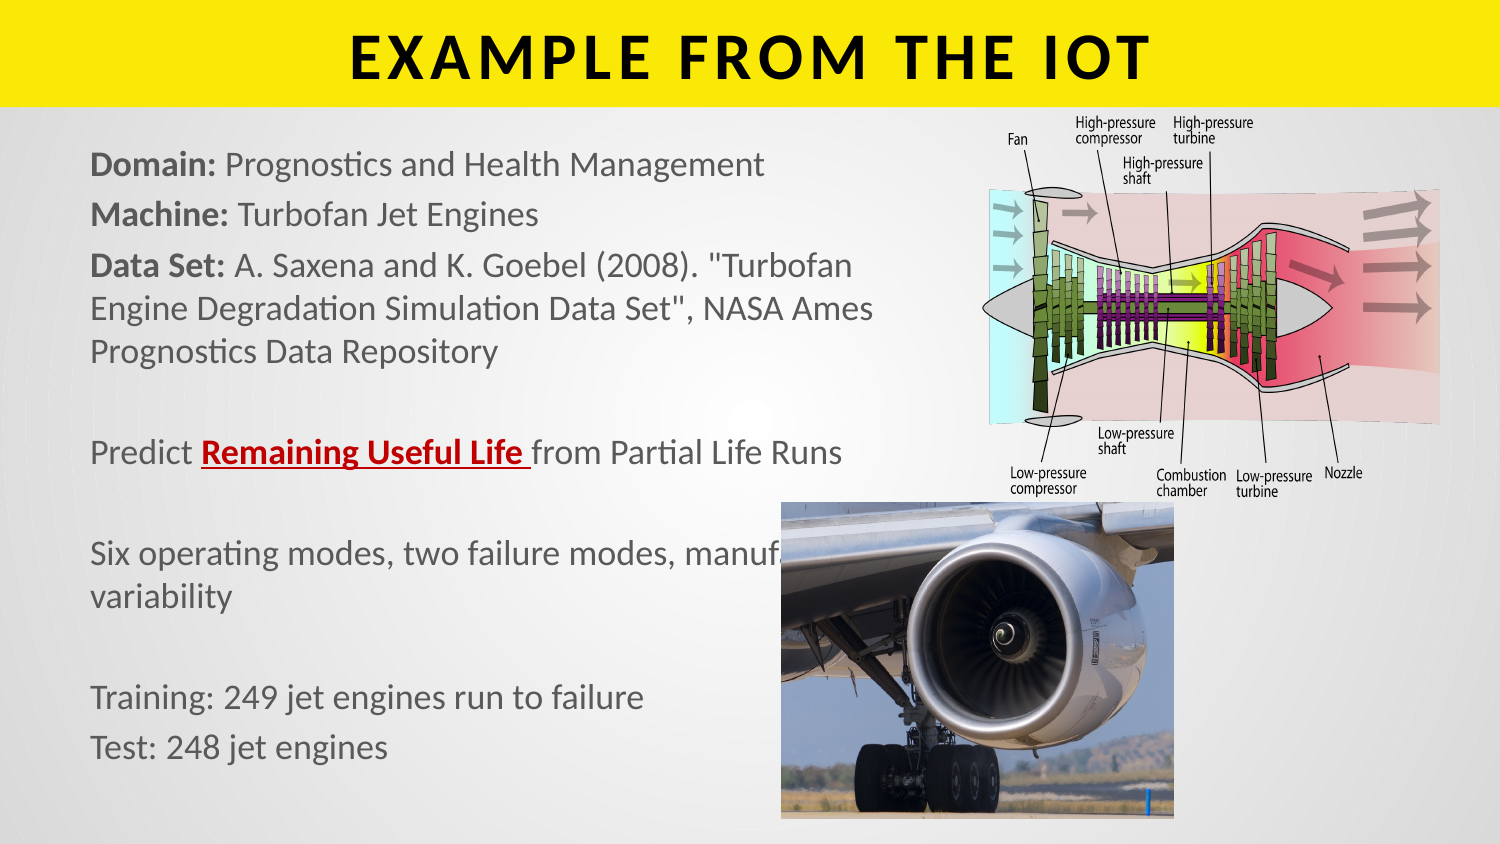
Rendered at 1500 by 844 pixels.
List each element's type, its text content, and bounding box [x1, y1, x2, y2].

list Domain: Prognostics and Health Management Machine: Turbofan Jet Engines Data Set: A. Saxena and K. Goebel (2008). "Turbofan Engine Degradation Simulation Data Set", NASA Ames Prognostics Data Repository Predict Remaining Useful Life from Partial Life Runs Six operating modes, two failure modes, manufacturing variability Training: 249 jet engines run to failure Test: 248 jet engines [75, 132, 935, 779]
title EXAMPLE FROM THE IOT [75, 0, 1425, 108]
picture [781, 106, 1447, 819]
